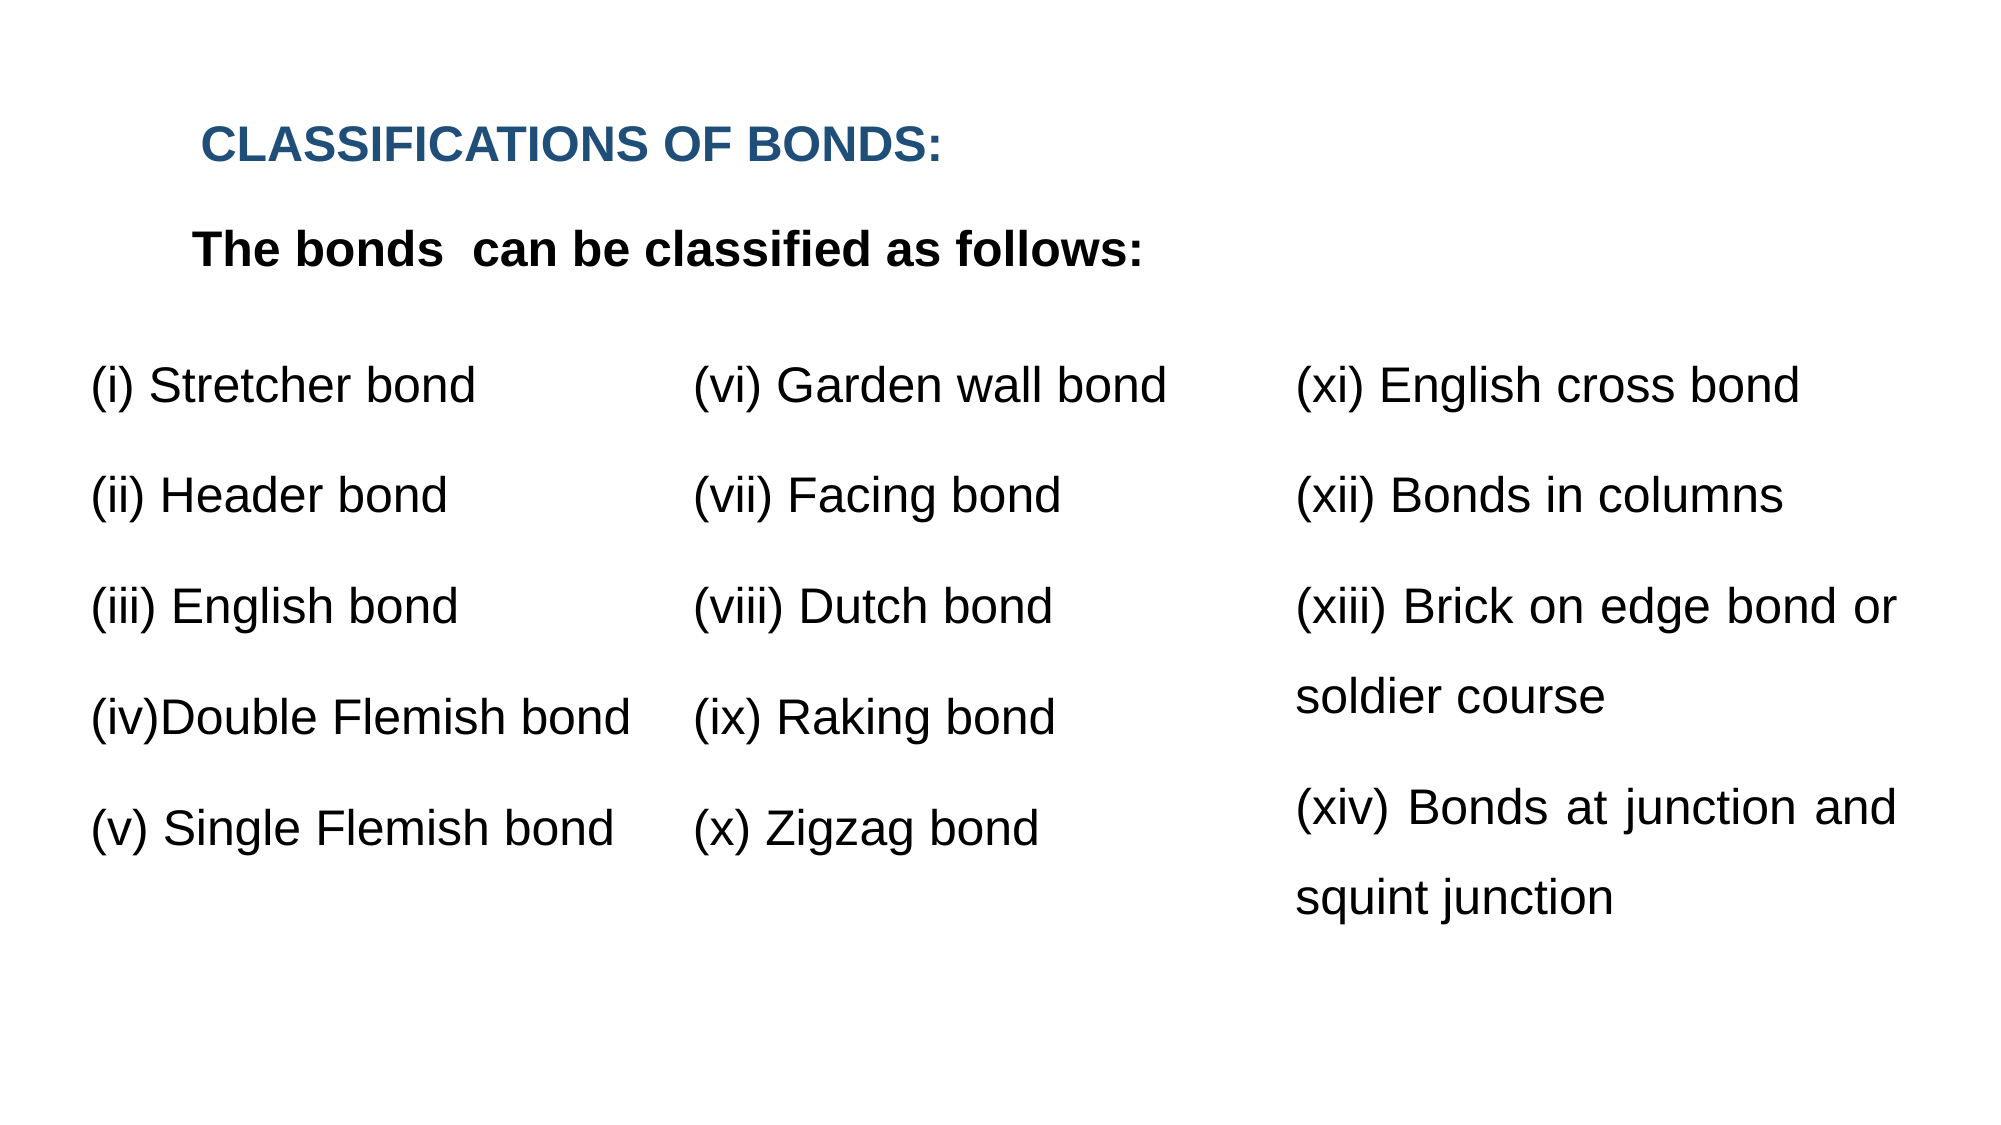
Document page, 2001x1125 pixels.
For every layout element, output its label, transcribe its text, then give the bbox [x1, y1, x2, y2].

text_box The bonds can be classified as follows: [177, 179, 1343, 284]
list (i) Stretcher bond (ii) Header bond (iii) English bond (iv)Double Flemish bond (v) Single Flemish bond (vi) Garden wall bond (vii) Facing bond (viii) Dutch bond (ix) Raking bond (x) Zigzag bond (xi) English cross bond (xii) Bonds in columns (xiii) Brick on edge bond or soldier course (xiv) Bonds at junction and squint junction [90, 314, 1898, 965]
title CLASSIFICATIONS OF BONDS: [185, 67, 1836, 180]
